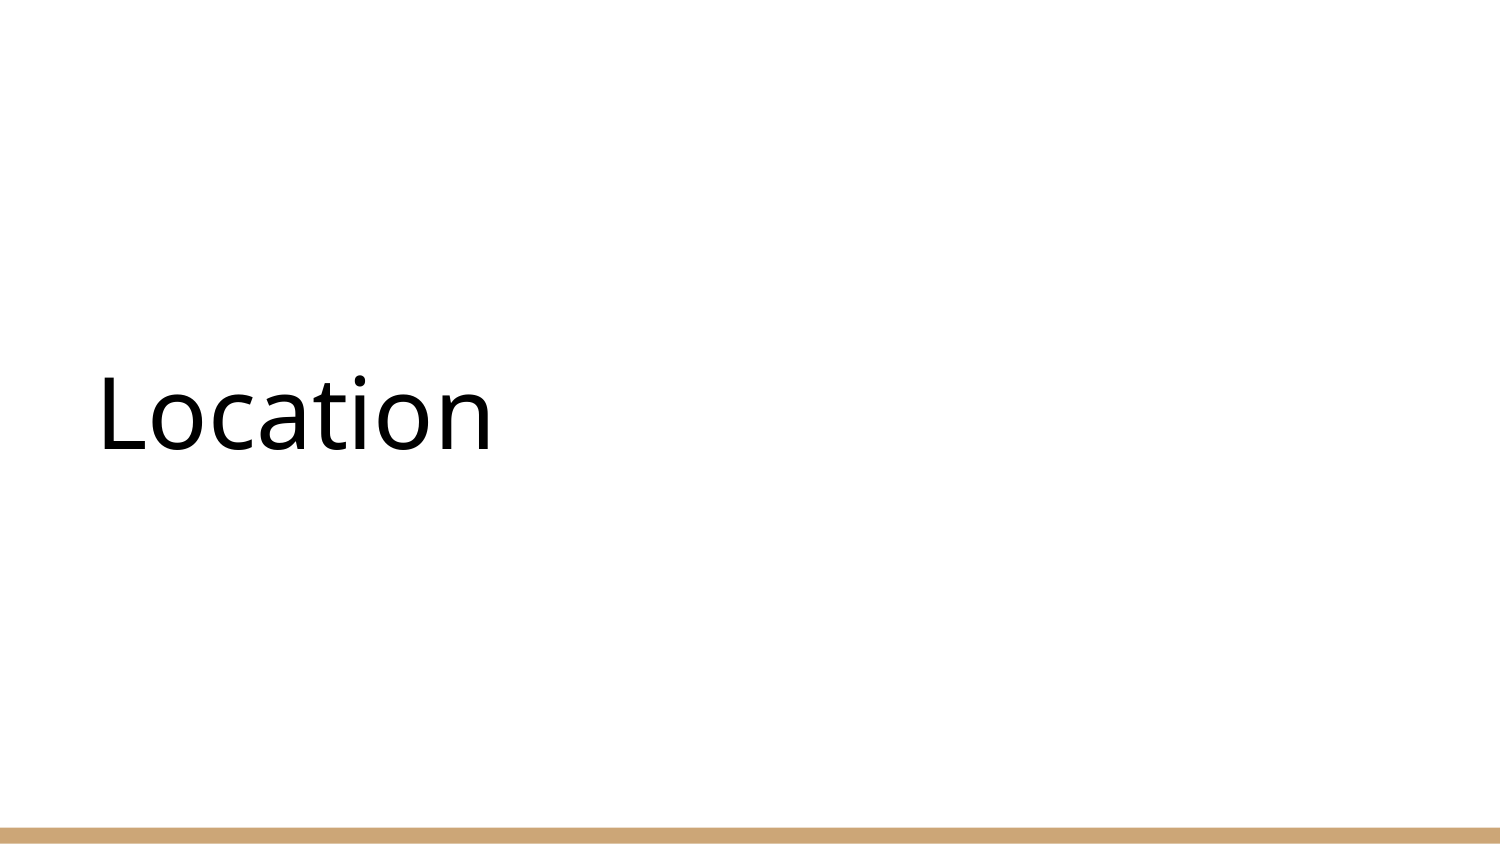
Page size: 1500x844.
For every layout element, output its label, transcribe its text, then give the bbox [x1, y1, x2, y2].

title Location [80, 73, 1045, 745]
